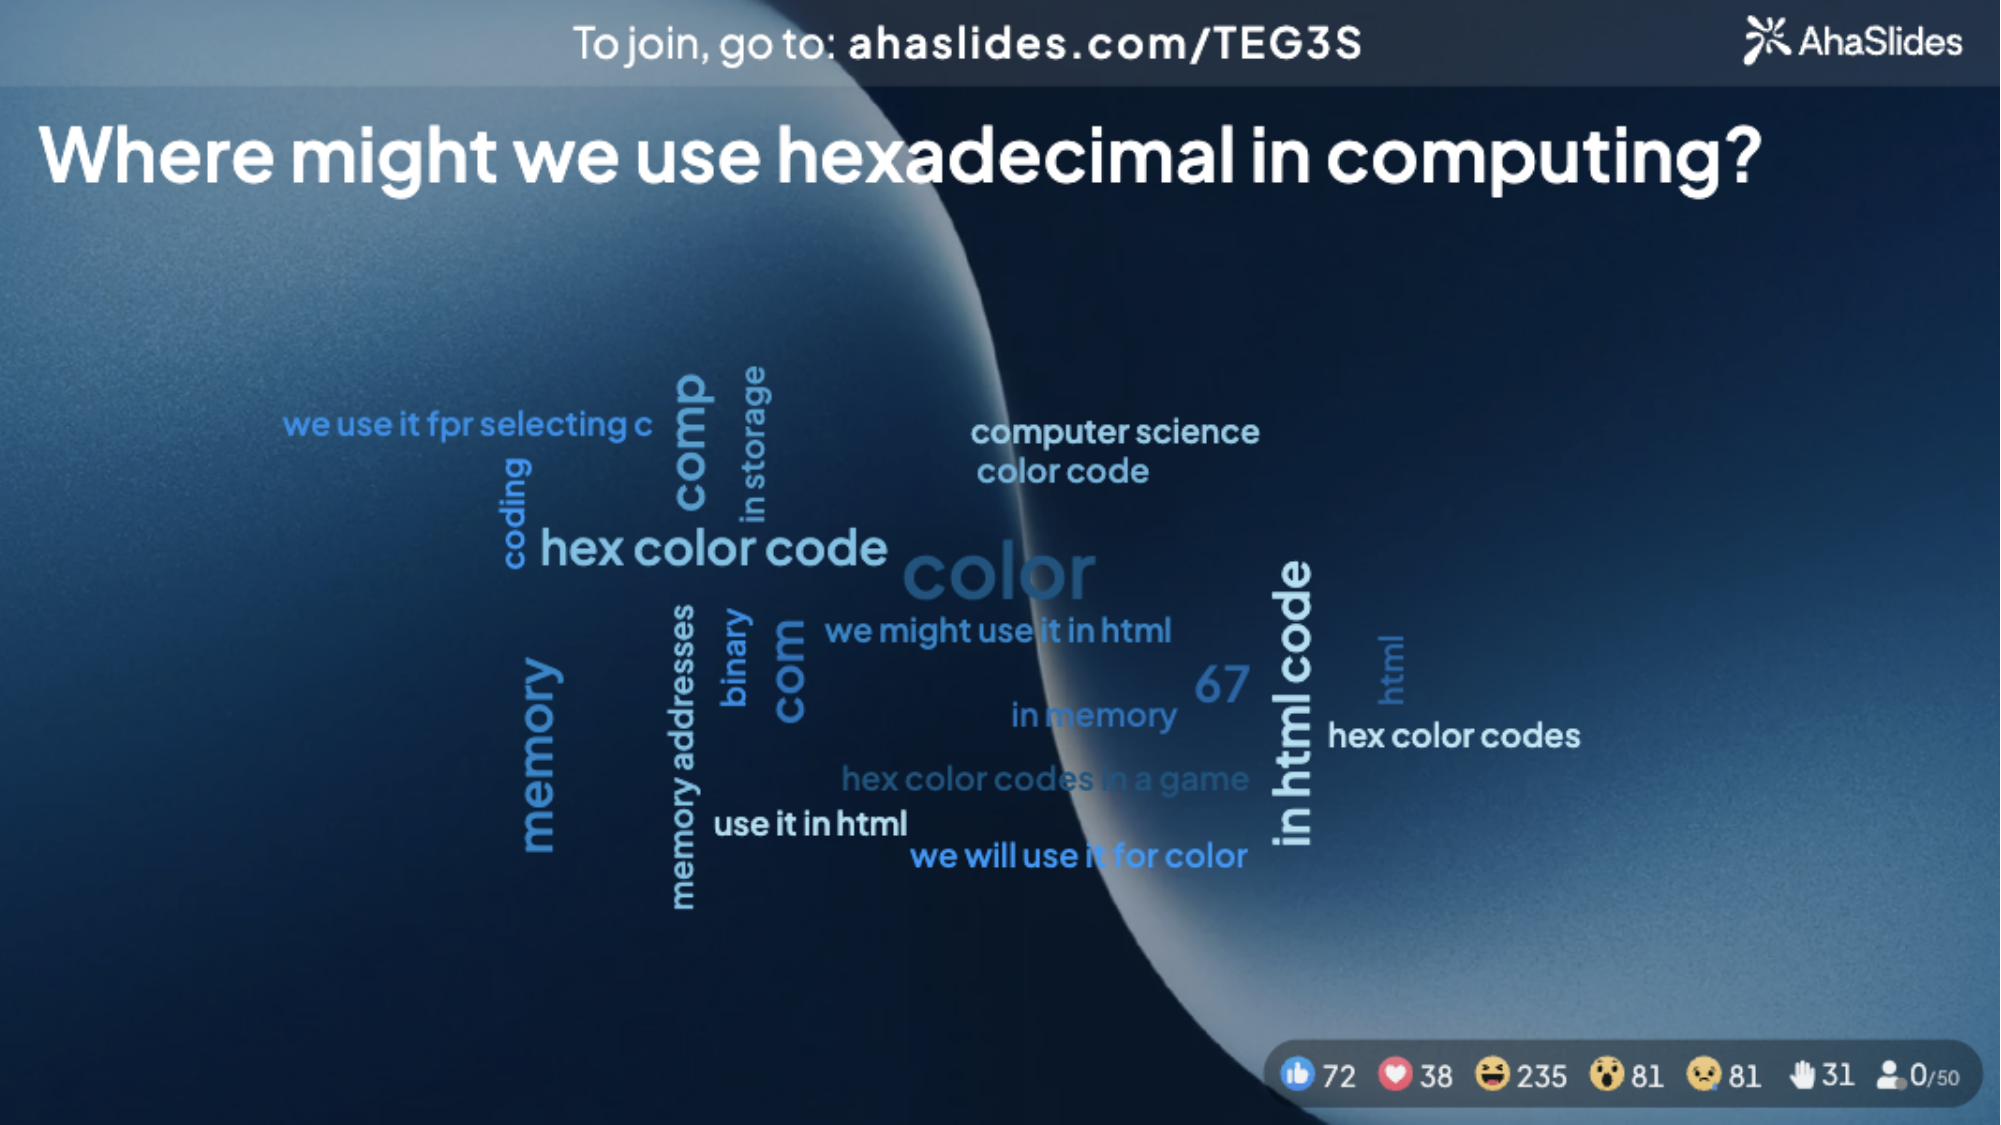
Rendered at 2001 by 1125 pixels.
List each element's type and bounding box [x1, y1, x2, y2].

list [0, 0, 2000, 1125]
